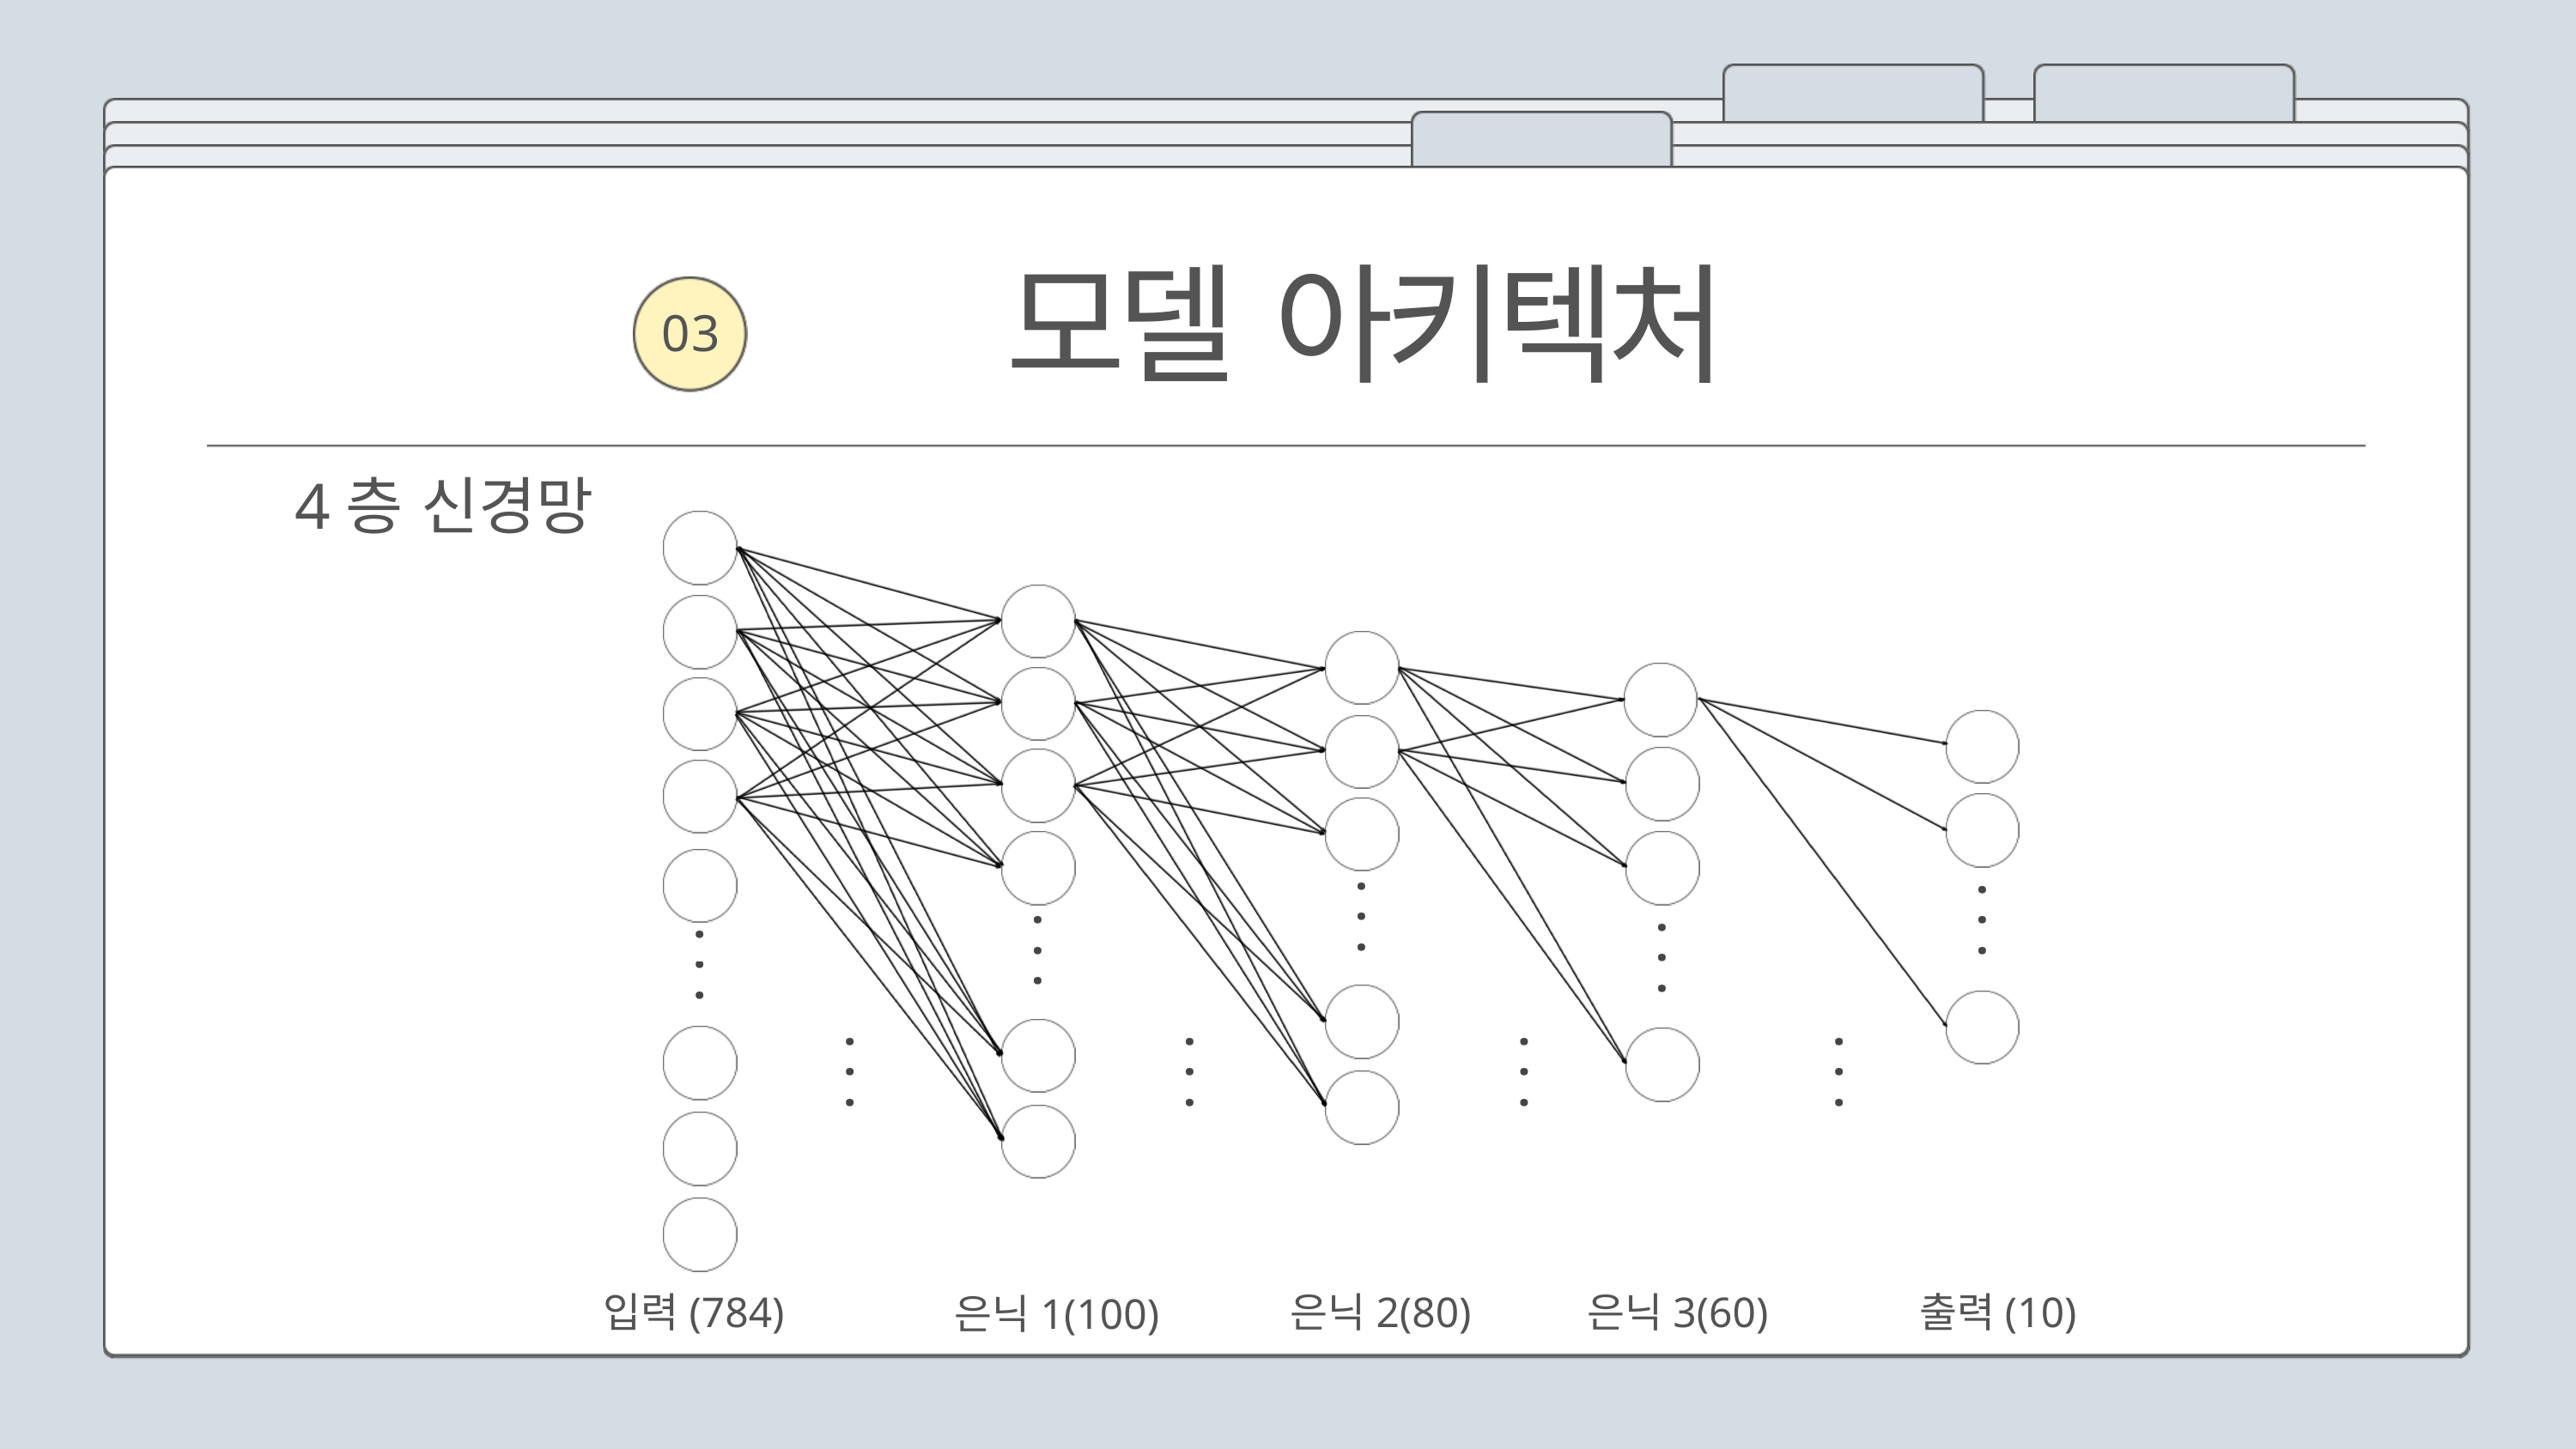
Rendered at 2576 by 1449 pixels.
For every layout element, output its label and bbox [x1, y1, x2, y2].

picture [103, 64, 2471, 1360]
